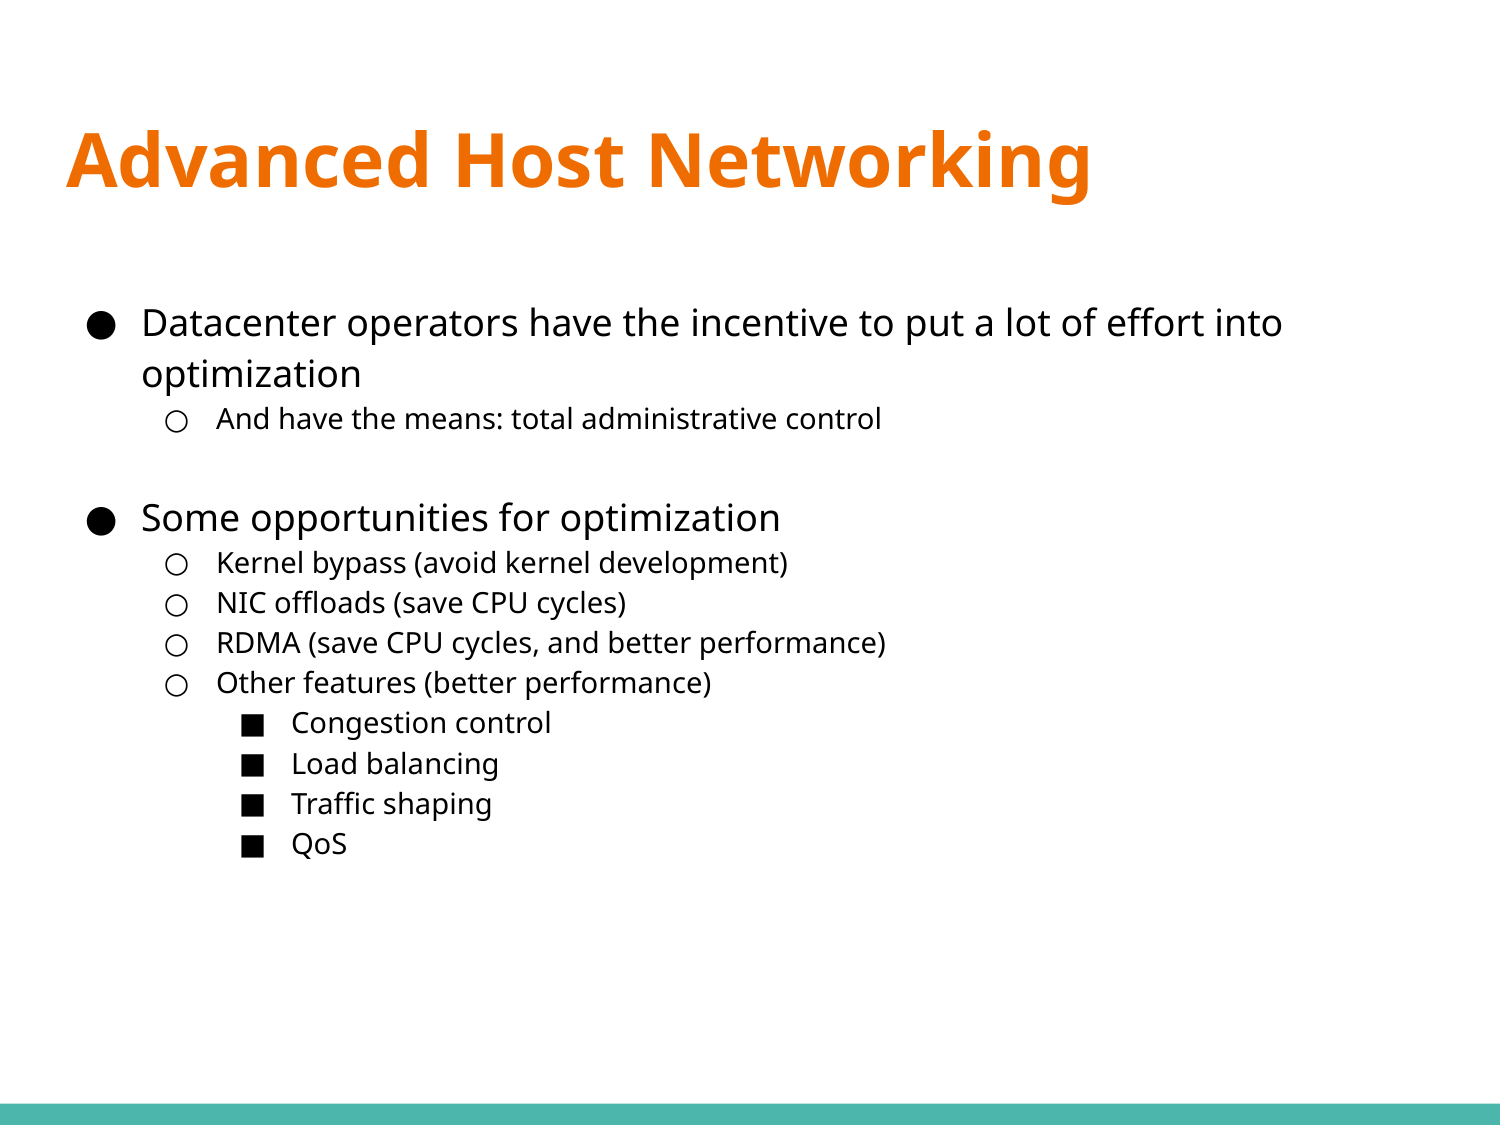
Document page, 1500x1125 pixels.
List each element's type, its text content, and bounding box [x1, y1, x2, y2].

title Advanced Host Networking [51, 97, 1449, 252]
list Datacenter operators have the incentive to put a lot of effort into optimization And have the means: total administrative control Some opportunities for optimization Kernel bypass (avoid kernel development) NIC offloads (save CPU cycles) RDMA (save CPU cycles, and better performance) Other features (better performance) Congestion control Load balancing Traffic shaping QoS [51, 276, 1449, 1000]
